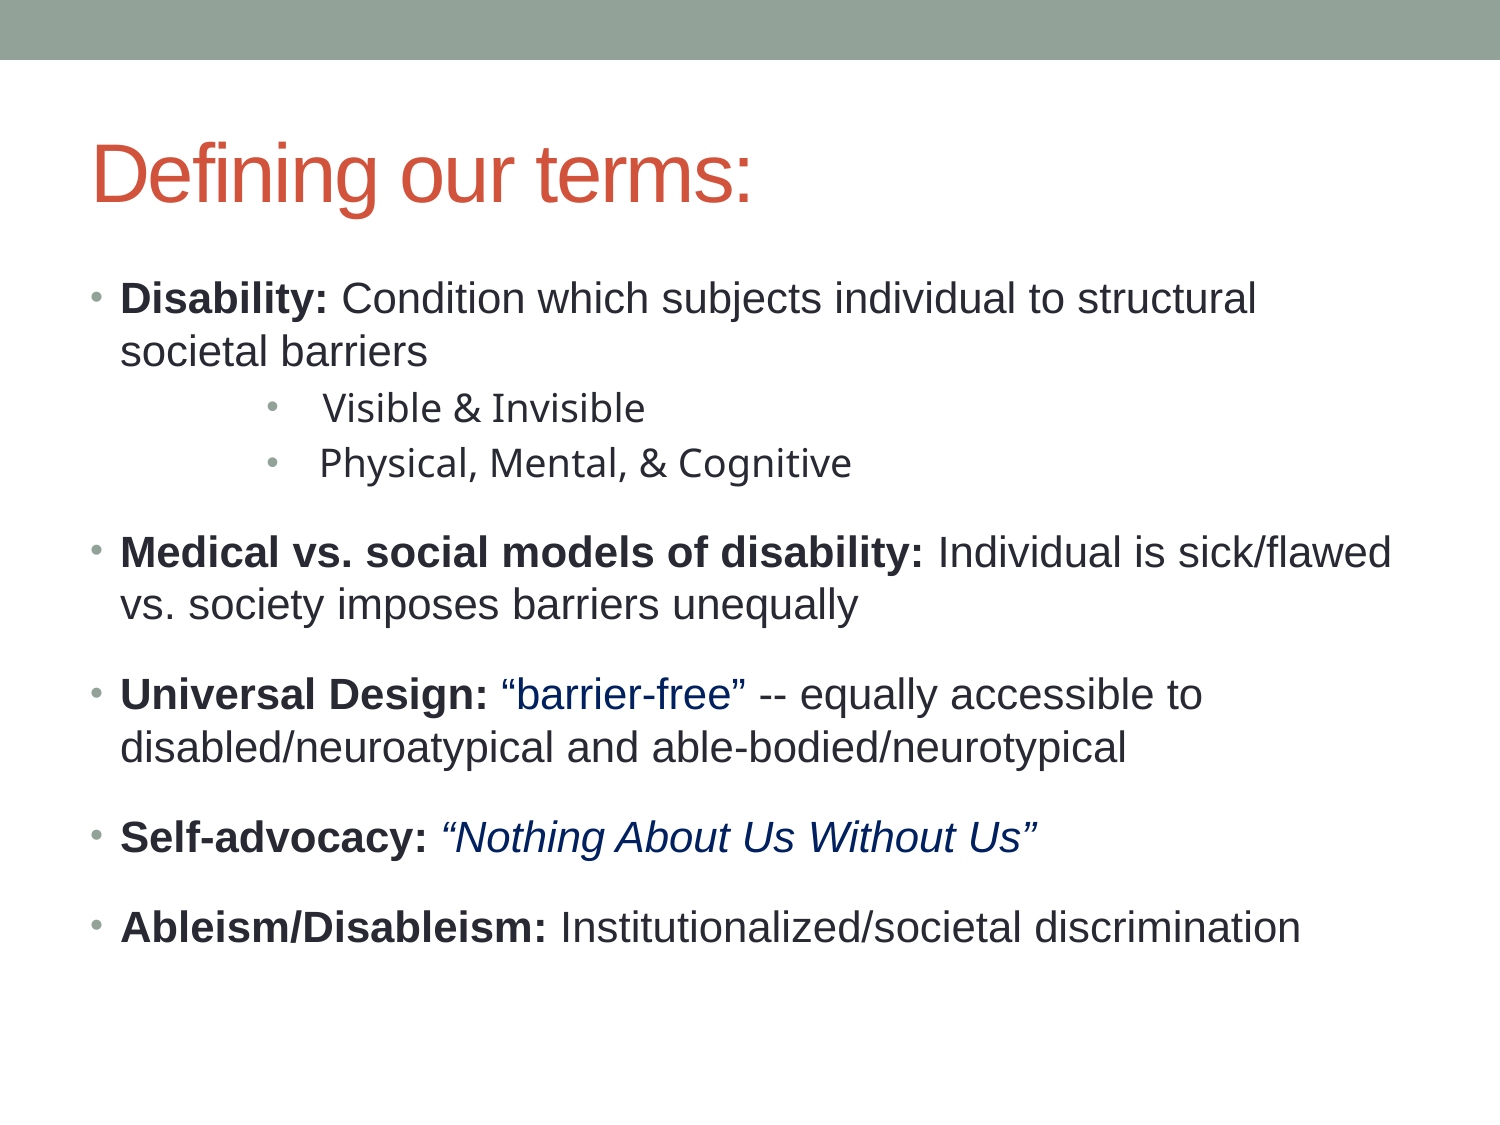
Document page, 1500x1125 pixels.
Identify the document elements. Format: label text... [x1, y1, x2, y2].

list Disability: Condition which subjects individual to structural societal barriers Visible & Invisible Physical, Mental, & Cognitive Medical vs. social models of disability: Individual is sick/flawed vs. society imposes barriers unequally Universal Design: “barrier-free” -- equally accessible to disabled/neuroatypical and able-bodied/neurotypical Self-advocacy: “Nothing About Us Without Us” Ableism/Disableism: Institutionalized/societal discrimination [75, 262, 1425, 1063]
title Defining our terms: [75, 87, 1425, 250]
